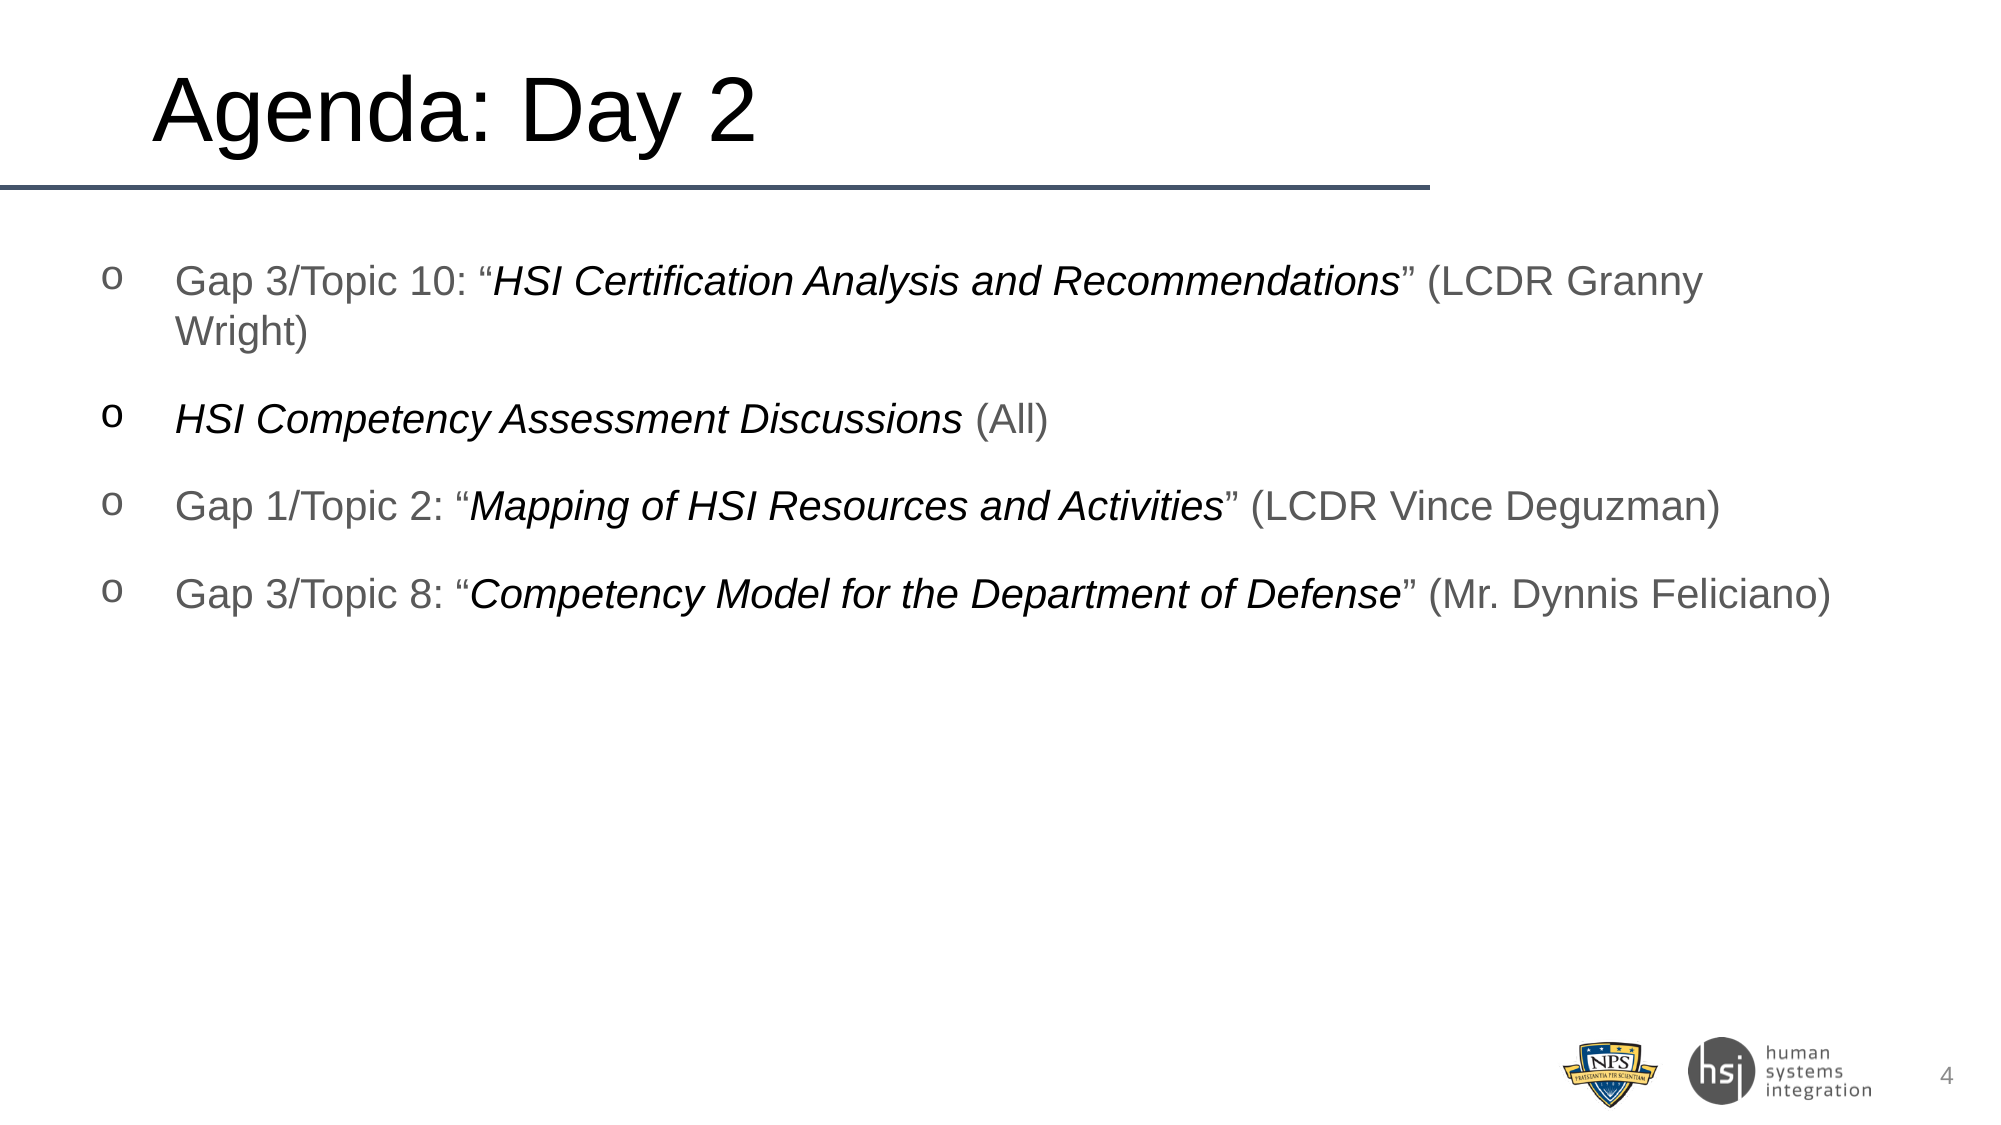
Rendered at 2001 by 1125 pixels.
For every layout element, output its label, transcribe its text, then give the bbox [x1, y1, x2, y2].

list Gap 3/Topic 10: “HSI Certification Analysis and Recommendations” (LCDR Granny Wright) HSI Competency Assessment Discussions (All) Gap 1/Topic 2: “Mapping of HSI Resources and Activities” (LCDR Vince Deguzman) Gap 3/Topic 8: “Competency Model for the Department of Defense” (Mr. Dynnis Feliciano) [84, 246, 1861, 1014]
picture [1688, 1037, 1871, 1105]
title Agenda: Day 2 [137, 39, 1431, 184]
slide_number 4 [1899, 1044, 1969, 1105]
picture [1557, 1039, 1663, 1111]
